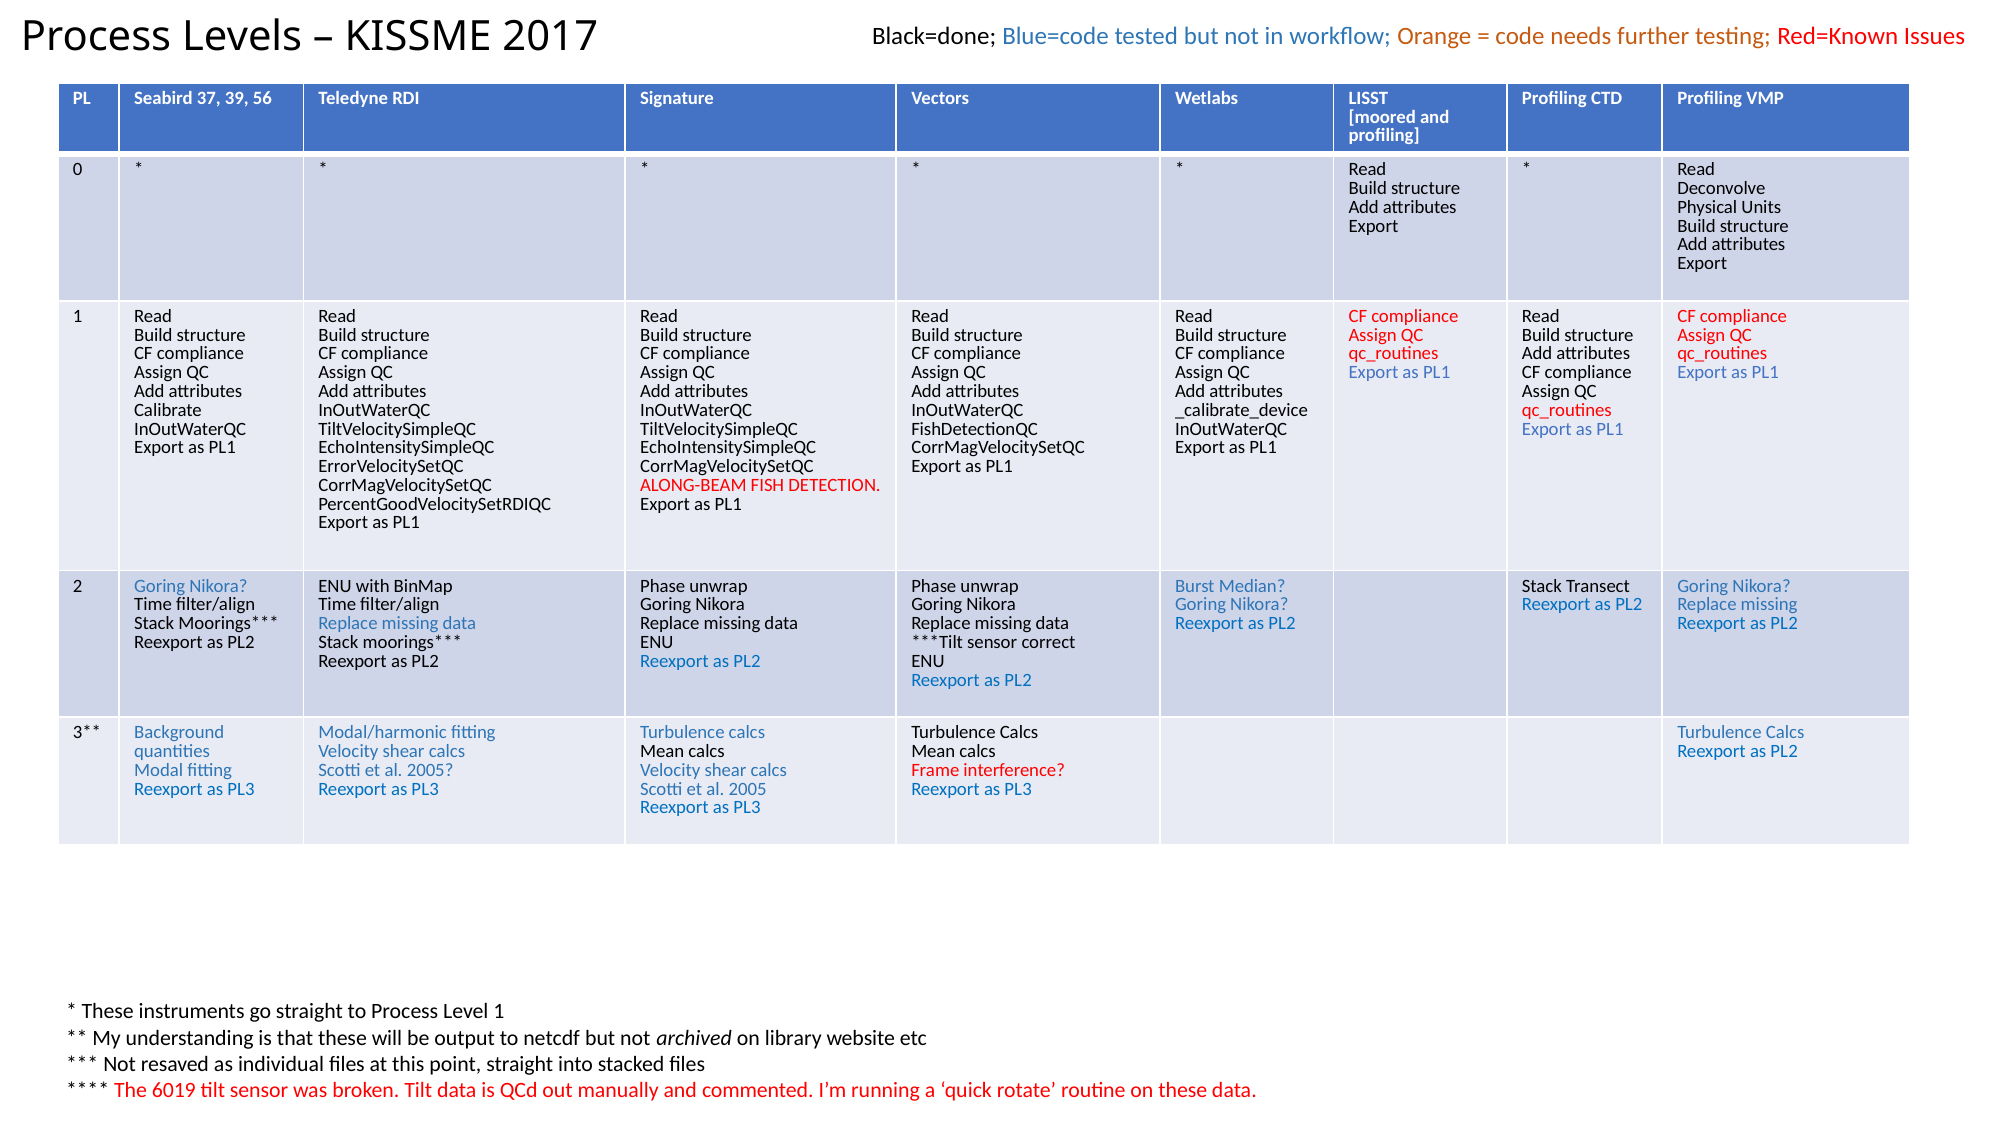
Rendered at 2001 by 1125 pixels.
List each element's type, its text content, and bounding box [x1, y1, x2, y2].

table_cell Read Build structure CF compliance Assign QC Add attributes _calibrate_device InOutWaterQC Export as PL1 [1161, 302, 1333, 570]
table_cell 0 [59, 157, 118, 300]
table_header Profiling CTD [1508, 84, 1661, 151]
table_cell Background quantities Modal fitting Reexport as PL3 [120, 718, 303, 844]
table_cell Read Build structure CF compliance Assign QC Add attributes InOutWaterQC TiltVelocitySimpleQC EchoIntensitySimpleQC CorrMagVelocitySetQC ALONG-BEAM FISH DETECTION. Export as PL1 [626, 302, 895, 570]
table_cell ENU with BinMap Time filter/align Replace missing data Stack moorings*** Reexport as PL2 [304, 571, 624, 716]
table_header PL [59, 84, 118, 151]
text_box Black=done; Blue=code tested but not in workflow; Orange = code needs further testing; Red=Known Issues [857, 12, 1981, 57]
table_header Teledyne RDI [304, 84, 624, 151]
table_cell Read Deconvolve Physical Units Build structure Add attributes Export [1663, 157, 1909, 300]
table_header Wetlabs [1161, 84, 1333, 151]
text_box * These instruments go straight to Process Level 1 ** My understanding is that these will be output to netcdf but not archived on library website etc *** Not resaved as individual files at this point, straight into stacked files **** The 6019 tilt sensor was broken. Tilt data is QCd out manually and commented. I’m running a ‘quick rotate’ routine on these data. [51, 989, 1869, 1125]
table_cell Stack Transect Reexport as PL2 [1508, 571, 1661, 716]
table_cell * [626, 157, 895, 300]
table_header Vectors [897, 84, 1159, 151]
table_header Profiling VMP [1663, 84, 1909, 151]
table_cell CF compliance Assign QC qc_routines Export as PL1 [1663, 302, 1909, 570]
table_cell Read Build structure Add attributes Export [1334, 157, 1506, 300]
table_cell 2 [59, 571, 118, 716]
table_cell 1 [59, 302, 118, 570]
table_cell CF compliance Assign QC qc_routines Export as PL1 [1334, 302, 1506, 570]
table_cell [1161, 718, 1333, 844]
table_cell Goring Nikora? Time filter/align Stack Moorings*** Reexport as PL2 [120, 571, 303, 716]
table_cell Burst Median? Goring Nikora? Reexport as PL2 [1161, 571, 1333, 716]
table_cell [1508, 718, 1661, 844]
table_cell Read Build structure CF compliance Assign QC Add attributes InOutWaterQC FishDetectionQC CorrMagVelocitySetQC Export as PL1 [897, 302, 1159, 570]
table_cell * [1161, 157, 1333, 300]
table_cell Turbulence Calcs Mean calcs Frame interference? Reexport as PL3 [897, 718, 1159, 844]
table_cell Read Build structure CF compliance Assign QC Add attributes InOutWaterQC TiltVelocitySimpleQC EchoIntensitySimpleQC ErrorVelocitySetQC CorrMagVelocitySetQC PercentGoodVelocitySetRDIQC Export as PL1 [304, 302, 624, 570]
table_cell * [120, 157, 303, 300]
table_cell [1334, 718, 1506, 844]
table_cell * [304, 157, 624, 300]
table_cell Goring Nikora? Replace missing Reexport as PL2 [1663, 571, 1909, 716]
table_cell Read Build structure Add attributes CF compliance Assign QC qc_routines Export as PL1 [1508, 302, 1661, 570]
table_cell * [1508, 157, 1661, 300]
table_header LISST [moored and profiling] [1334, 84, 1506, 151]
table_cell Turbulence calcs Mean calcs Velocity shear calcs Scotti et al. 2005 Reexport as PL3 [626, 718, 895, 844]
table_cell 3** [59, 718, 118, 844]
table_cell [1334, 571, 1506, 716]
table_cell Modal/harmonic fitting Velocity shear calcs Scotti et al. 2005? Reexport as PL3 [304, 718, 624, 844]
table_header Seabird 37, 39, 56 [120, 84, 303, 151]
title Process Levels – KISSME 2017 [5, 0, 1731, 147]
table_cell * [897, 157, 1159, 300]
table_cell Read Build structure CF compliance Assign QC Add attributes Calibrate InOutWaterQC Export as PL1 [120, 302, 303, 570]
table_cell Phase unwrap Goring Nikora Replace missing data ENU Reexport as PL2 [626, 571, 895, 716]
table_header Signature [626, 84, 895, 151]
table_cell Turbulence Calcs Reexport as PL2 [1663, 718, 1909, 844]
table_cell Phase unwrap Goring Nikora Replace missing data ***Tilt sensor correct ENU Reexport as PL2 [897, 571, 1159, 716]
